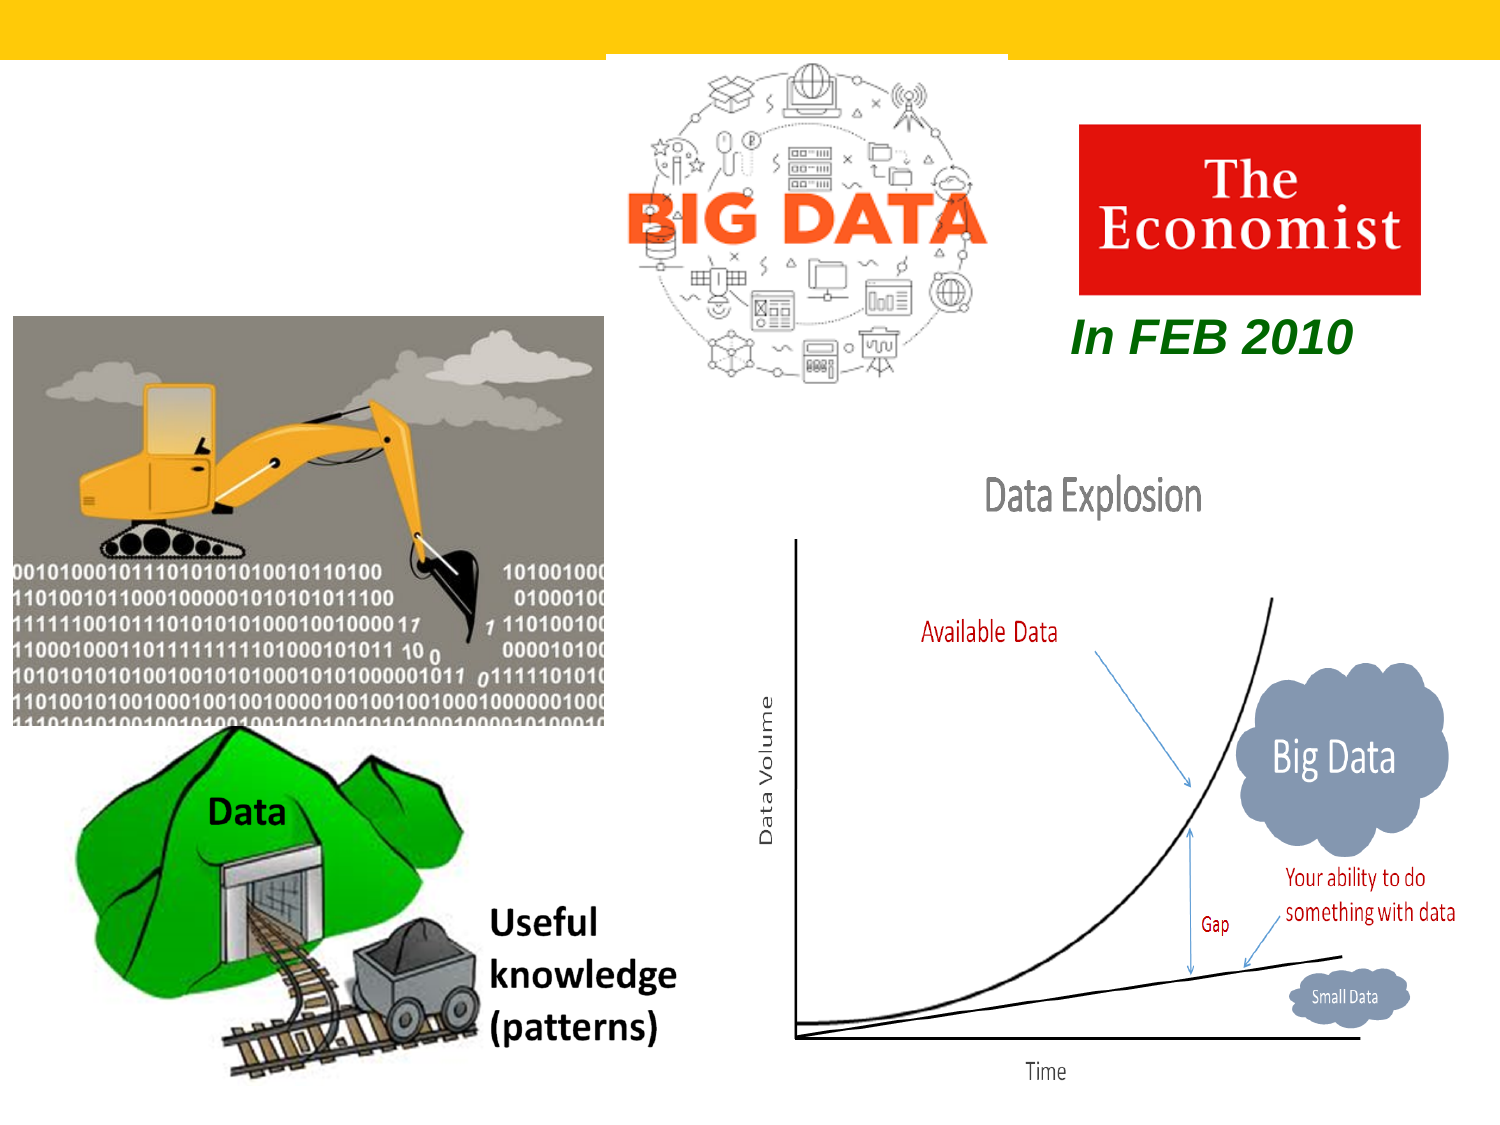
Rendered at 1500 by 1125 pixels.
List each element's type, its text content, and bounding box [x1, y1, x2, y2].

picture [1078, 124, 1421, 297]
picture [605, 53, 1008, 392]
picture [12, 316, 1500, 1107]
text_box In FEB 2010 [1047, 297, 1390, 372]
